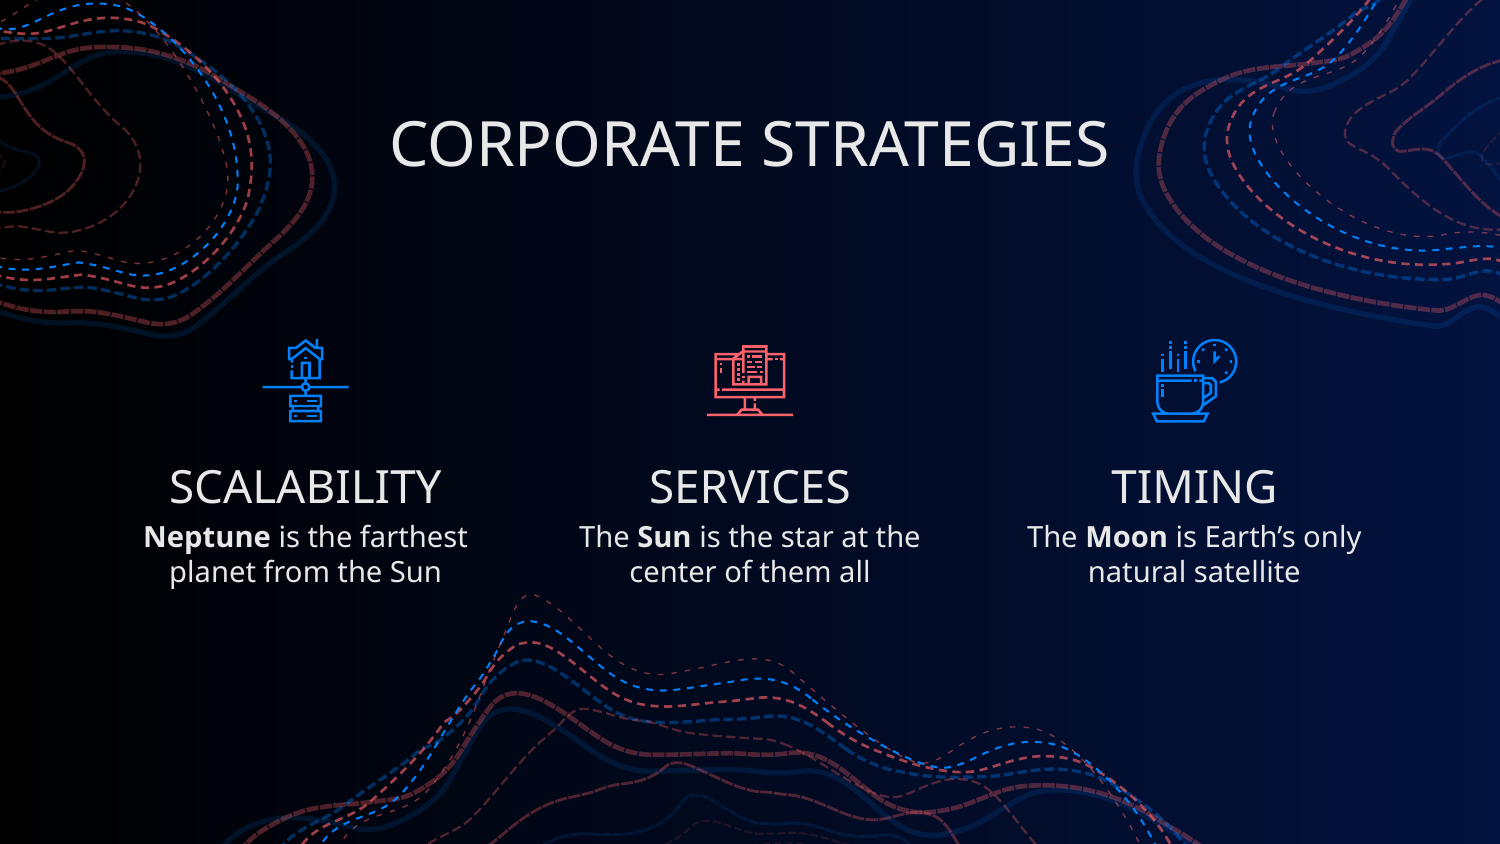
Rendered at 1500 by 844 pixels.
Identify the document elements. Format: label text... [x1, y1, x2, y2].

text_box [262, 338, 349, 423]
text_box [1151, 338, 1238, 423]
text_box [706, 344, 794, 417]
title SCALABILITY [118, 444, 494, 503]
title TIMING [1006, 444, 1382, 503]
subtitle The Sun is the star at the center of them all [562, 503, 938, 608]
subtitle Neptune is the farthest planet from the Sun [118, 503, 494, 608]
title SERVICES [562, 444, 938, 503]
title CORPORATE STRATEGIES [118, 88, 1382, 192]
subtitle The Moon is Earth’s only natural satellite [1006, 503, 1382, 608]
